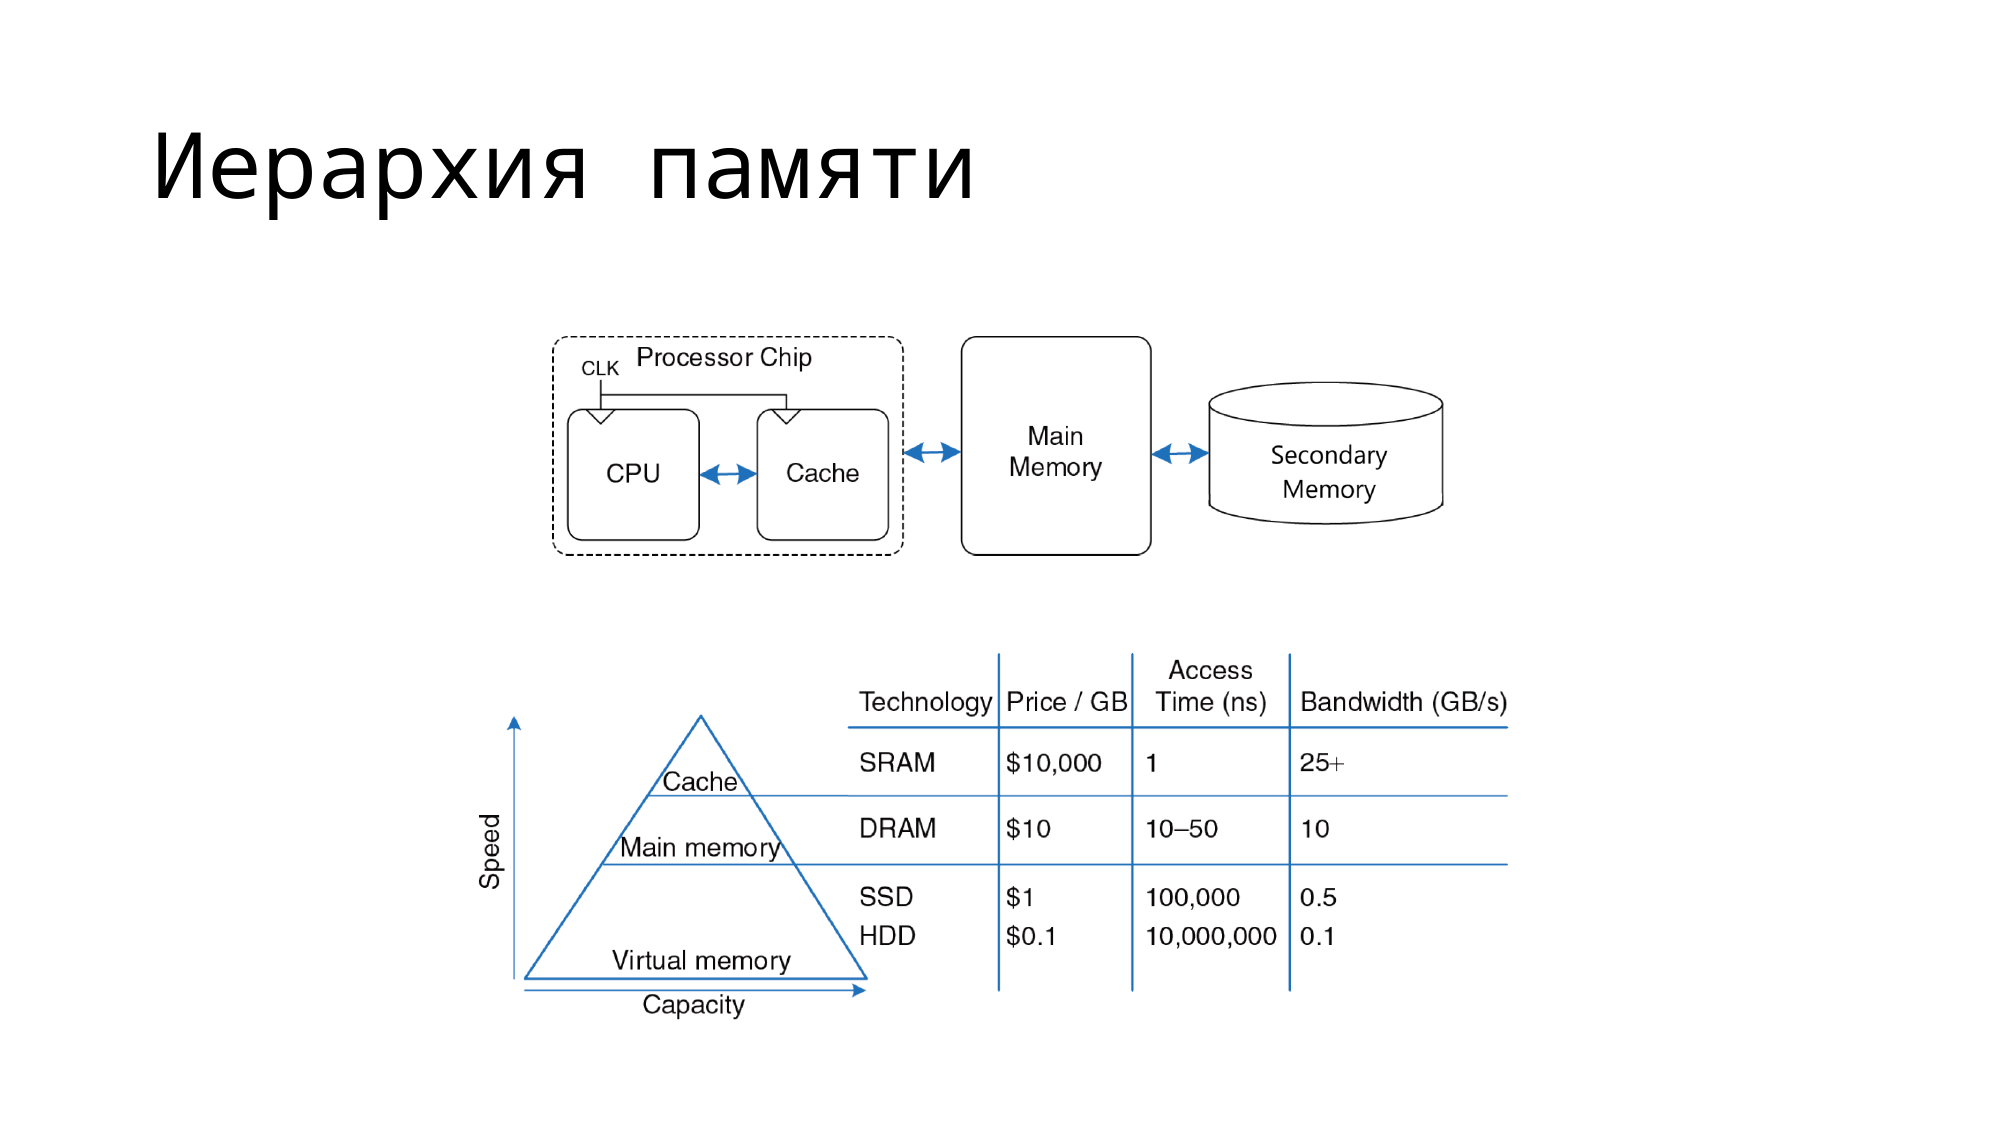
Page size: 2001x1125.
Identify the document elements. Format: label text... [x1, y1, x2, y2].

picture [458, 648, 1542, 1023]
picture [542, 328, 1458, 563]
text_box Иерархия памяти [137, 59, 1863, 278]
